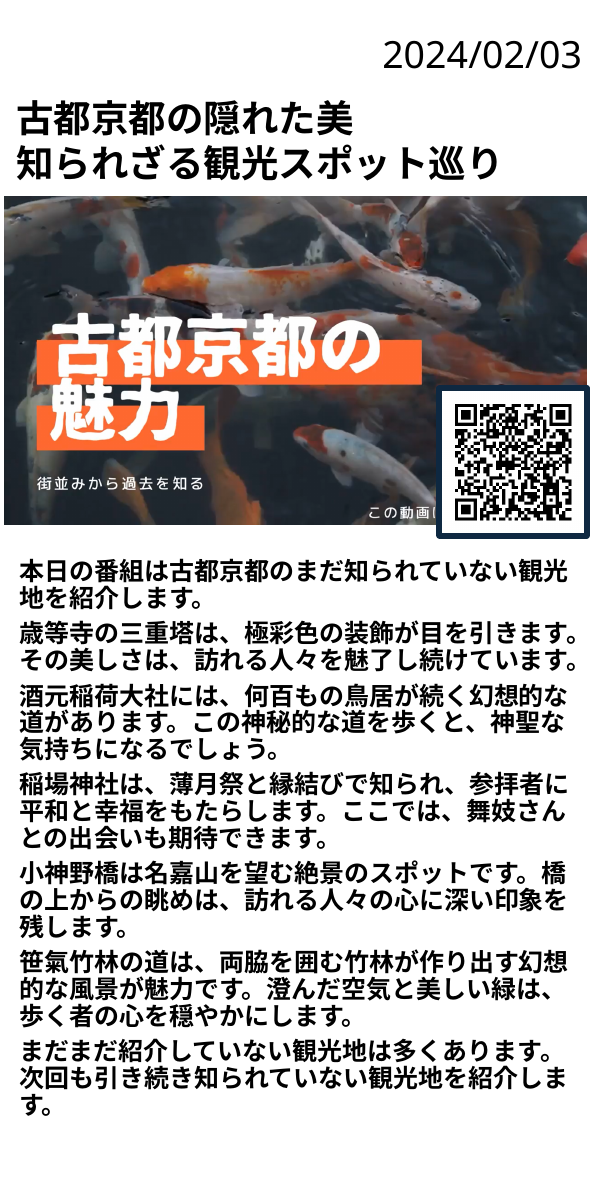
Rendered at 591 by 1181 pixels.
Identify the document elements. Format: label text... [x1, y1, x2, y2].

text_box 古都京都の隠れた美 知られざる観光スポット巡り [1, 87, 519, 193]
list 本日の番組は古都京都のまだ知られていない観光地を紹介します。 歳等寺の三重塔は、極彩色の装飾が目を引きます。その美しさは、訪れる人々を魅了し続けています。 酒元稲荷大社には、何百もの鳥居が続く幻想的な道があります。この神秘的な道を歩くと、神聖な気持ちになるでしょう。 稲場神社は、薄月祭と縁結びで知られ、参拝者に平和と幸福をもたらします。ここでは、舞妓さんとの出会いも期待できます。 小神野橋は名嘉山を望む絶景のスポットです。橋の上からの眺めは、訪れる人々の心に深い印象を残します。 笹氣竹林の道は、両脇を囲む竹林が作り出す幻想的な風景が魅力です。澄んだ空気と美しい緑は、歩く者の心を穏やかにします。 まだまだ紹介していない観光地は多くあります。次回も引き続き知られていない観光地を紹介します。 [4, 551, 587, 1139]
picture [3, 196, 588, 533]
text_box 2024/02/03 [339, 23, 591, 84]
